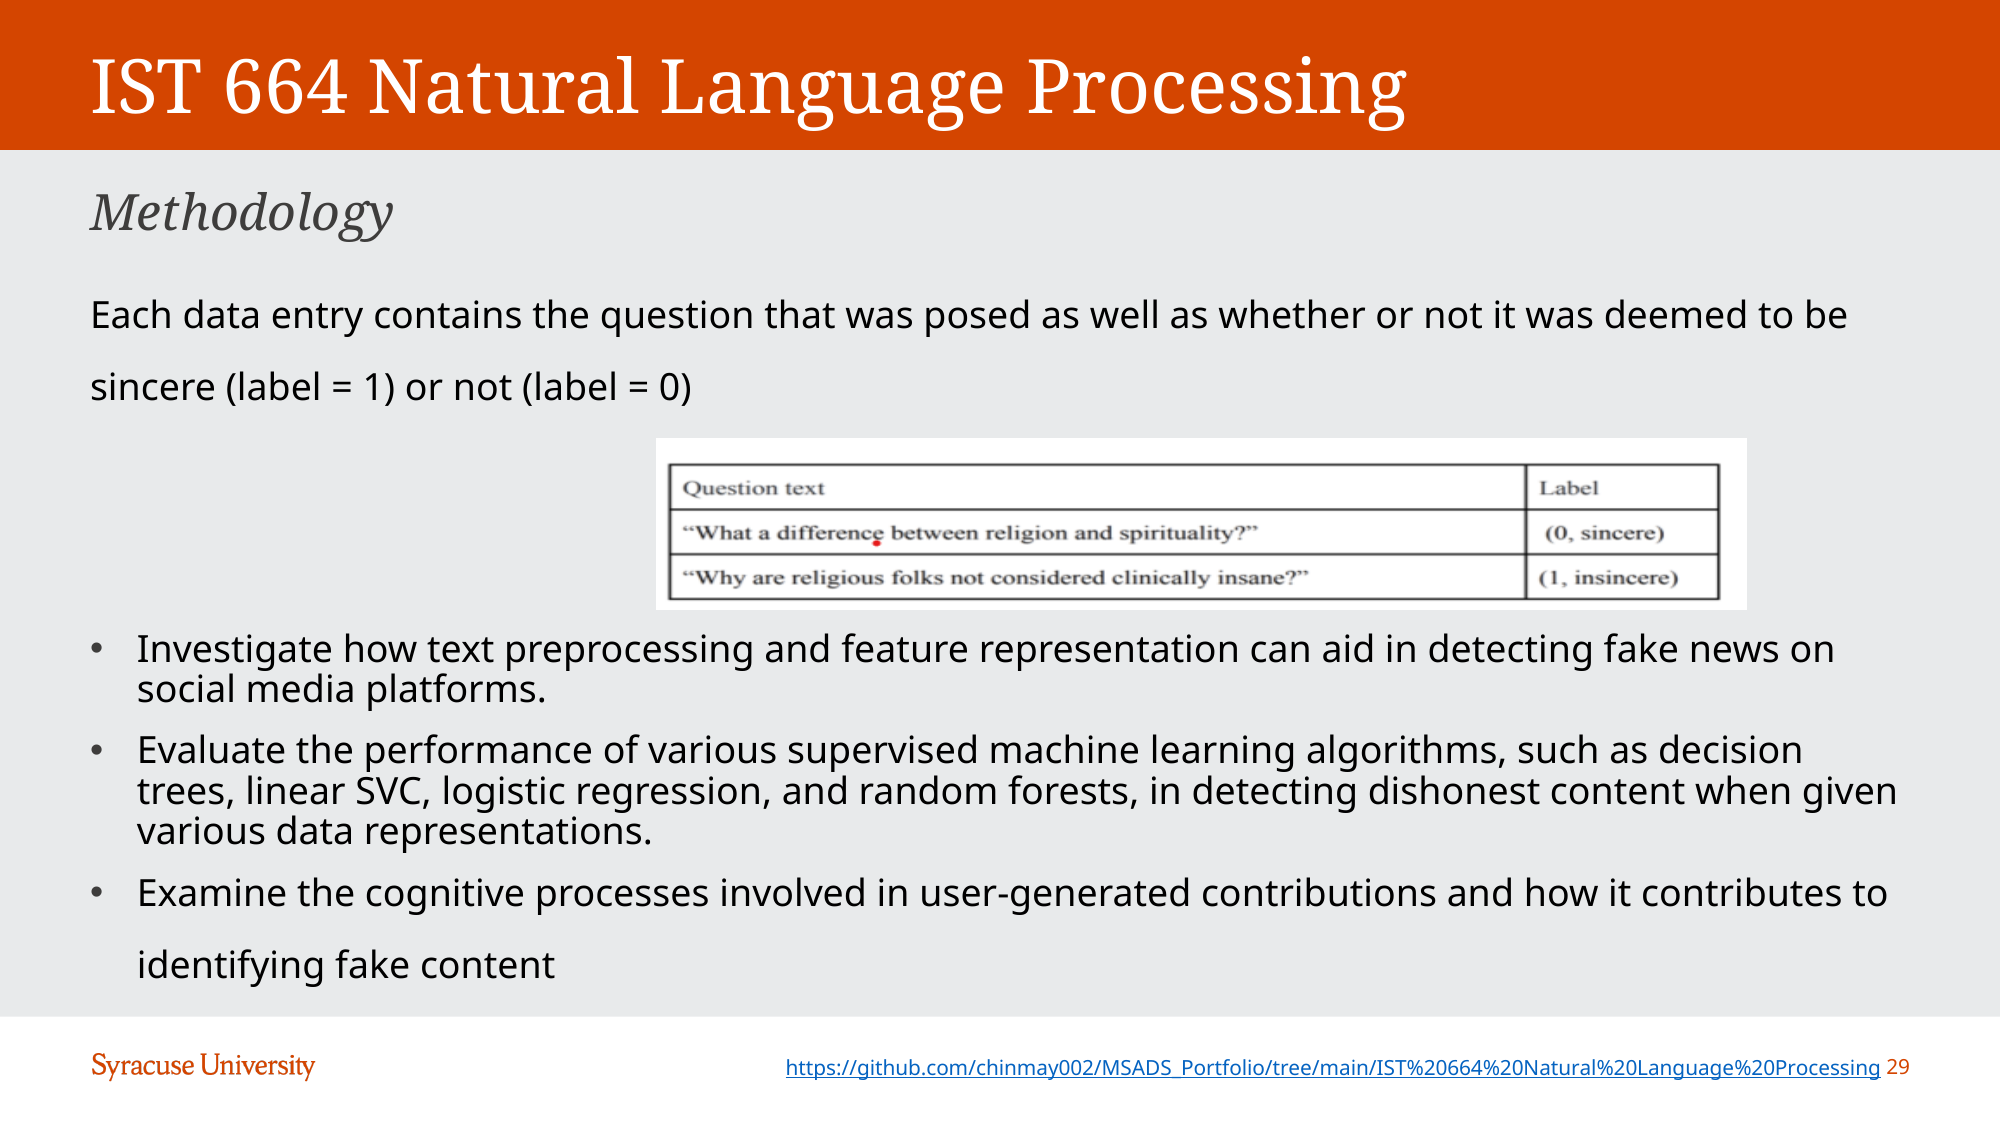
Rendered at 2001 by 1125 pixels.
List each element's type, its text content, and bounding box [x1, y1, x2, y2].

picture [91, 1054, 316, 1082]
list Methodology [75, 179, 1788, 255]
title IST 664 Natural Language Processing [75, 41, 1925, 146]
picture [656, 437, 1747, 610]
list https://github.com/chinmay002/MSADS_Portfolio/tree/main/IST%20664%20Natural%20Language%20Processing [326, 1039, 1896, 1098]
list Each data entry contains the question that was posed as well as whether or not it was deemed to be sincere (label = 1) or not (label = 0) Investigate how text preprocessing and feature representation can aid in detecting fake news on social media platforms. Evaluate the performance of various supervised machine learning algorithms, such as decision trees, linear SVC, logistic regression, and random forests, in detecting dishonest content when given various data representations. Examine the cognitive processes involved in user-generated contributions and how it contributes to identifying fake content [75, 288, 1925, 1054]
slide_number 29 [1896, 1054, 1925, 1098]
